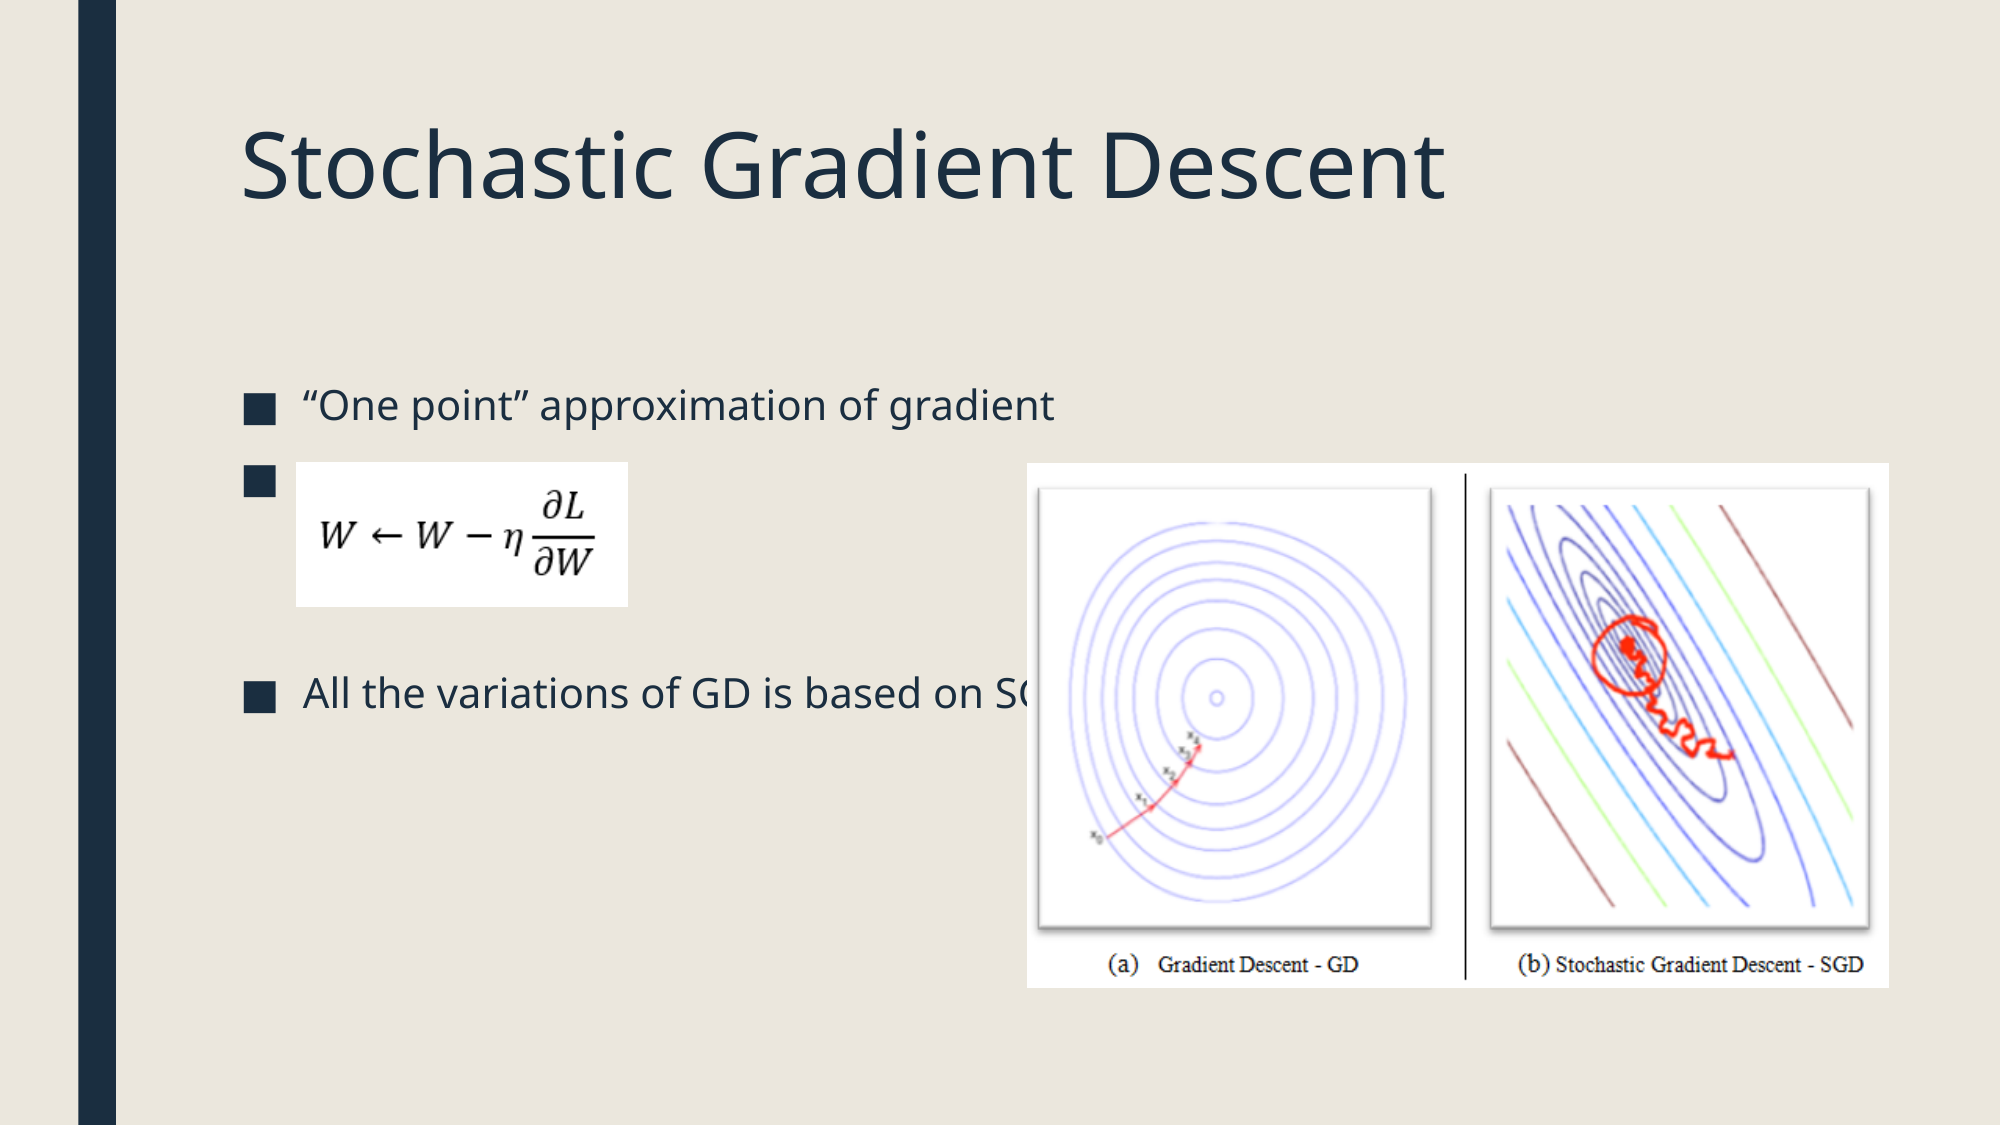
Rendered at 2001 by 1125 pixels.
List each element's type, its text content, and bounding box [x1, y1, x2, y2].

title Stochastic Gradient Descent [225, 112, 1800, 357]
list “One point” approximation of gradient . All the variations of GD is based on SGD [225, 375, 1800, 963]
picture [1027, 463, 1889, 988]
picture [296, 462, 628, 607]
